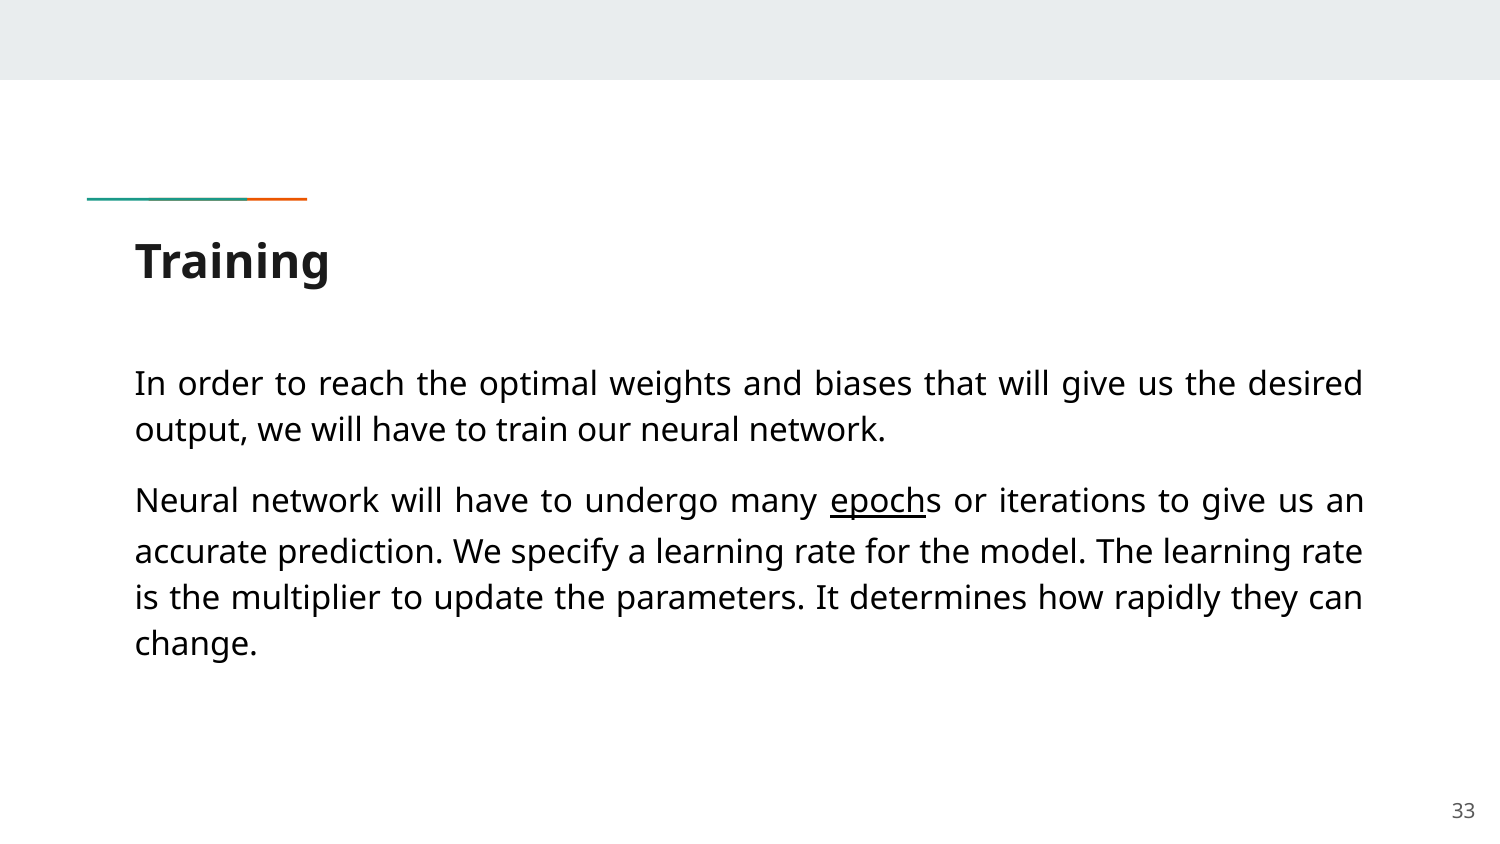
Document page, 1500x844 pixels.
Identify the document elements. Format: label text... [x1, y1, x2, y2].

list In order to reach the optimal weights and biases that will give us the desired output, we will have to train our neural network. Neural network will have to undergo many epochs or iterations to give us an accurate prediction. We specify a learning rate for the model. The learning rate is the multiplier to update the parameters. It determines how rapidly they can change. [119, 341, 1381, 780]
title Training [119, 216, 1381, 305]
slide_number ‹#› [1400, 779, 1491, 844]
